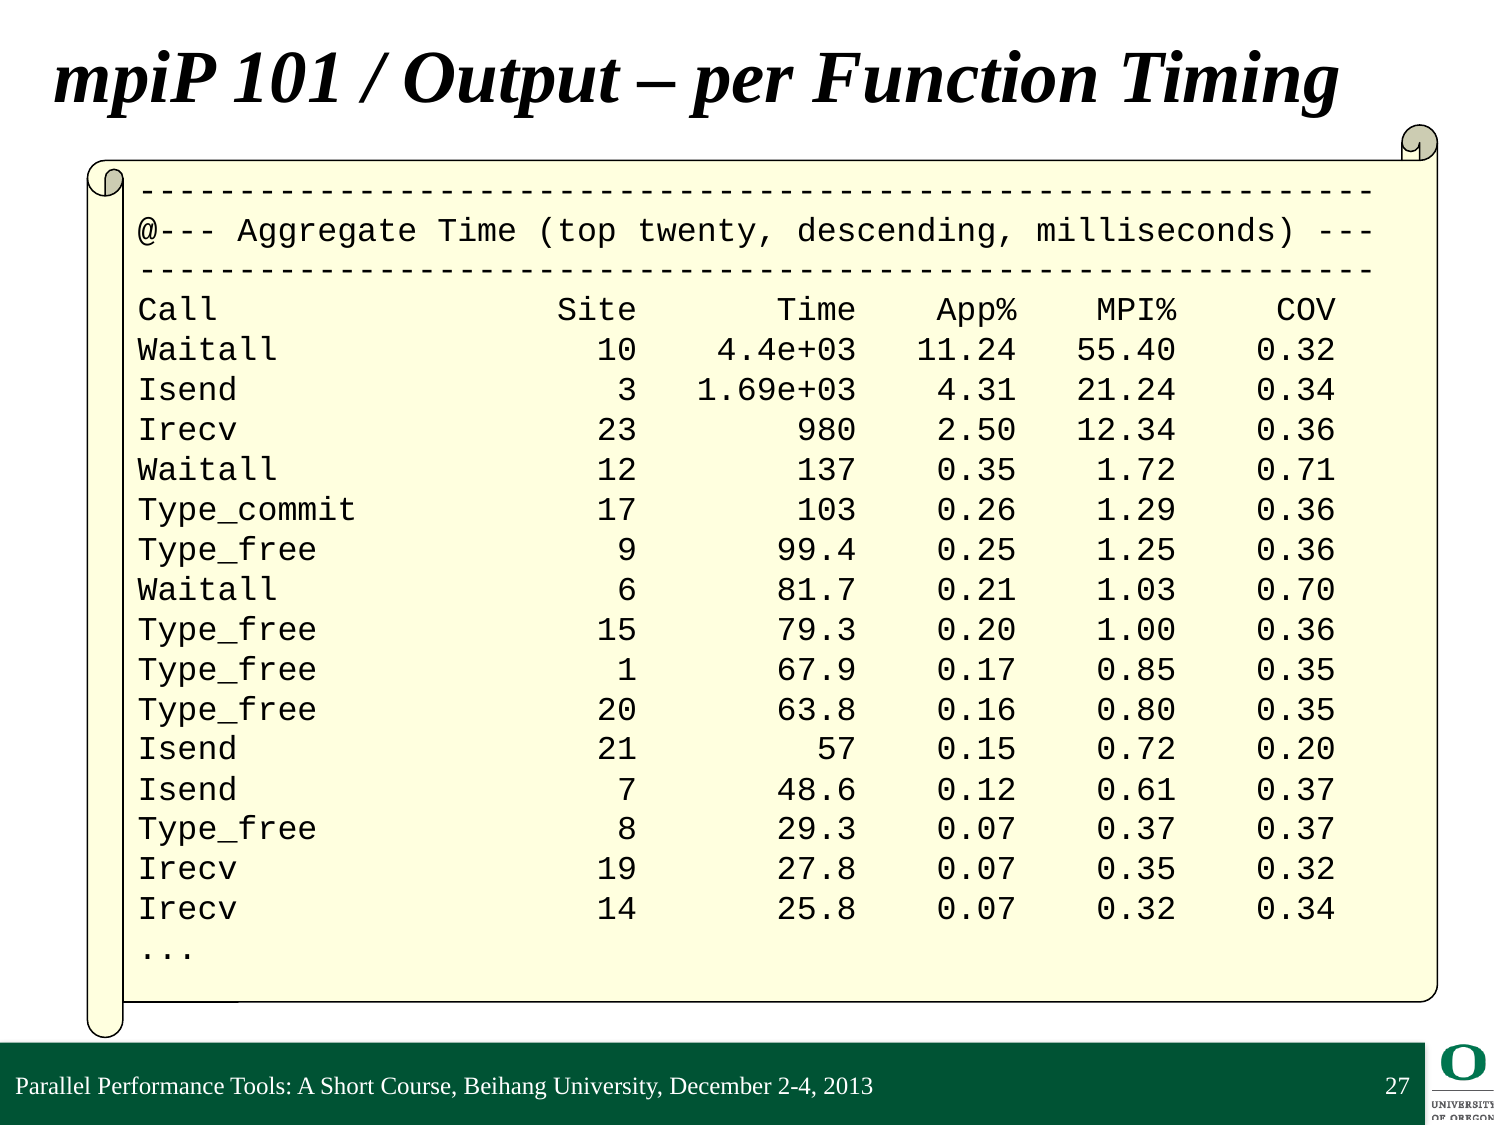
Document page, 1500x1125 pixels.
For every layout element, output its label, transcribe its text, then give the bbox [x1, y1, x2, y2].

text_box -------------------------------------------------------------- @--- Aggregate Time (top twenty, descending, milliseconds) --- -------------------------------------------------------------- Call Site Time App% MPI% COV Waitall 10 4.4e+03 11.24 55.40 0.32 Isend 3 1.69e+03 4.31 21.24 0.34 Irecv 23 980 2.50 12.34 0.36 Waitall 12 137 0.35 1.72 0.71 Type_commit 17 103 0.26 1.29 0.36 Type_free 9 99.4 0.25 1.25 0.36 Waitall 6 81.7 0.21 1.03 0.70 Type_free 15 79.3 0.20 1.00 0.36 Type_free 1 67.9 0.17 0.85 0.35 Type_free 20 63.8 0.16 0.80 0.35 Isend 21 57 0.15 0.72 0.20 Isend 7 48.6 0.12 0.61 0.37 Type_free 8 29.3 0.07 0.37 0.37 Irecv 19 27.8 0.07 0.35 0.32 Irecv 14 25.8 0.07 0.32 0.34 ... [87, 124, 1438, 1038]
slide_number 27 [1074, 1044, 1425, 1125]
title mpiP 101 / Output – per Function Timing [39, 0, 1500, 145]
footer Parallel Performance Tools: A Short Course, Beihang University, December 2-4, 2013 [0, 1044, 988, 1125]
